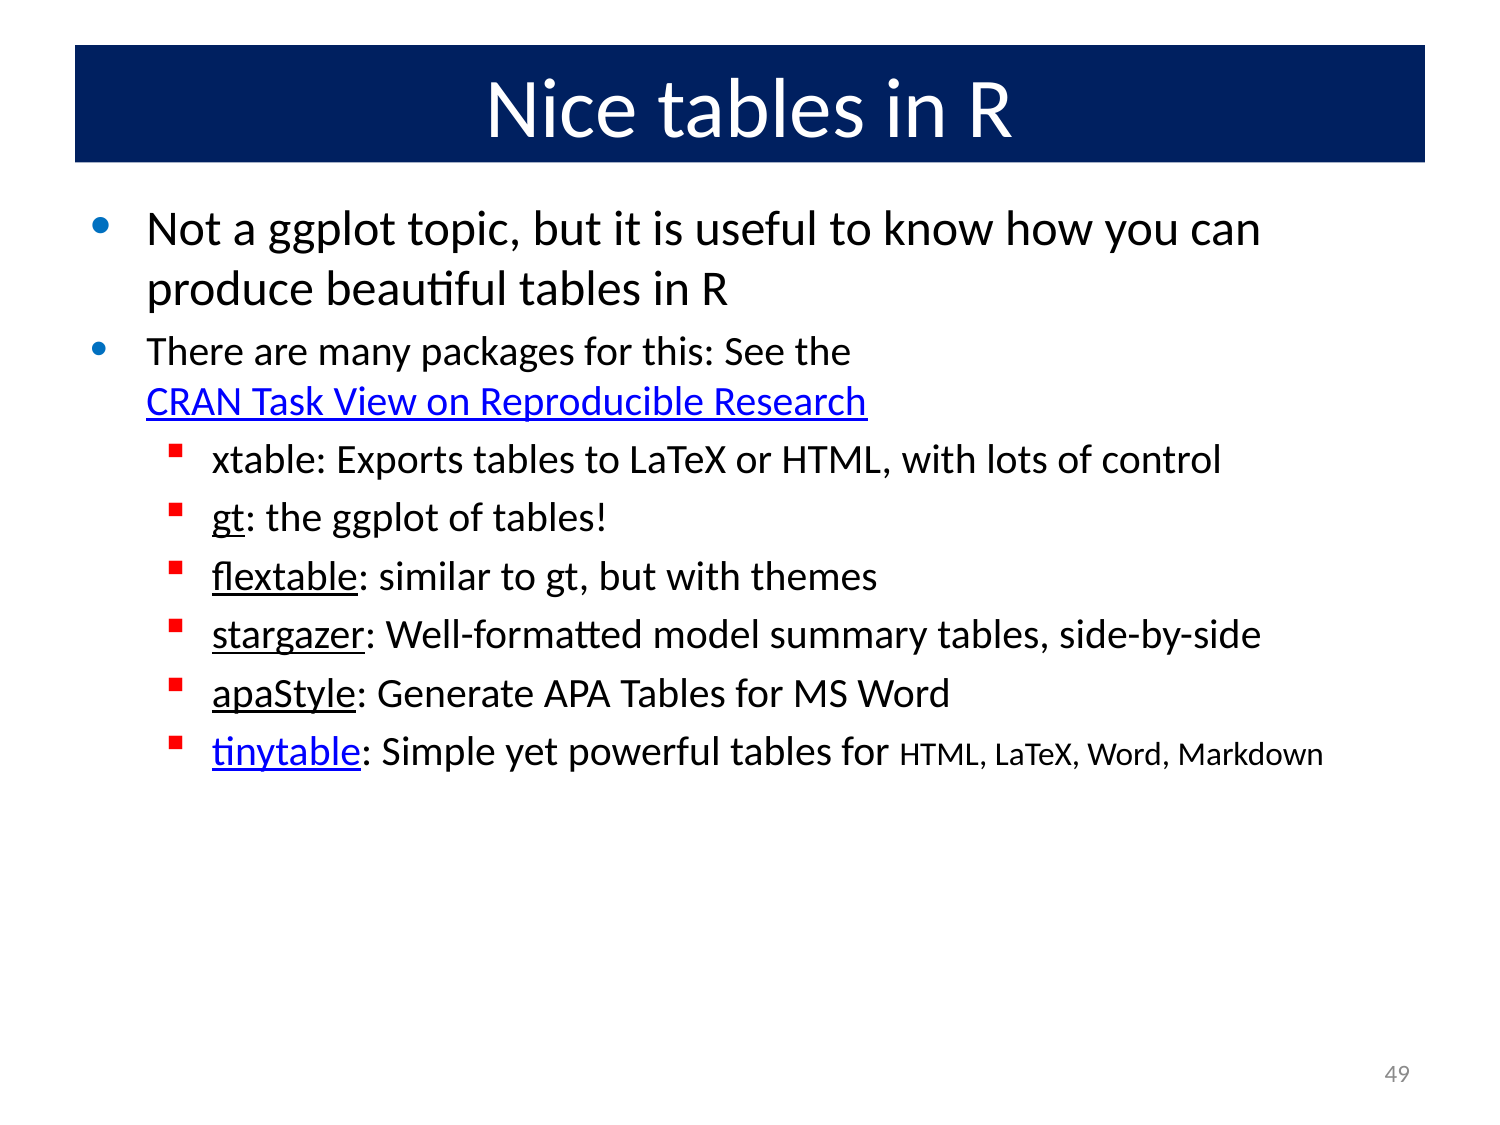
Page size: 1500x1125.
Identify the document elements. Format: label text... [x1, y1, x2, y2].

title Nice tables in R [75, 45, 1425, 163]
list Not a ggplot topic, but it is useful to know how you can produce beautiful tables in R There are many packages for this: See the CRAN Task View on Reproducible Research xtable: Exports tables to LaTeX or HTML, with lots of control gt: the ggplot of tables! flextable: similar to gt, but with themes stargazer: Well-formatted model summary tables, side-by-side apaStyle: Generate APA Tables for MS Word tinytable: Simple yet powerful tables for HTML, LaTeX, Word, Markdown [75, 187, 1425, 1025]
slide_number 49 [1074, 1042, 1425, 1103]
